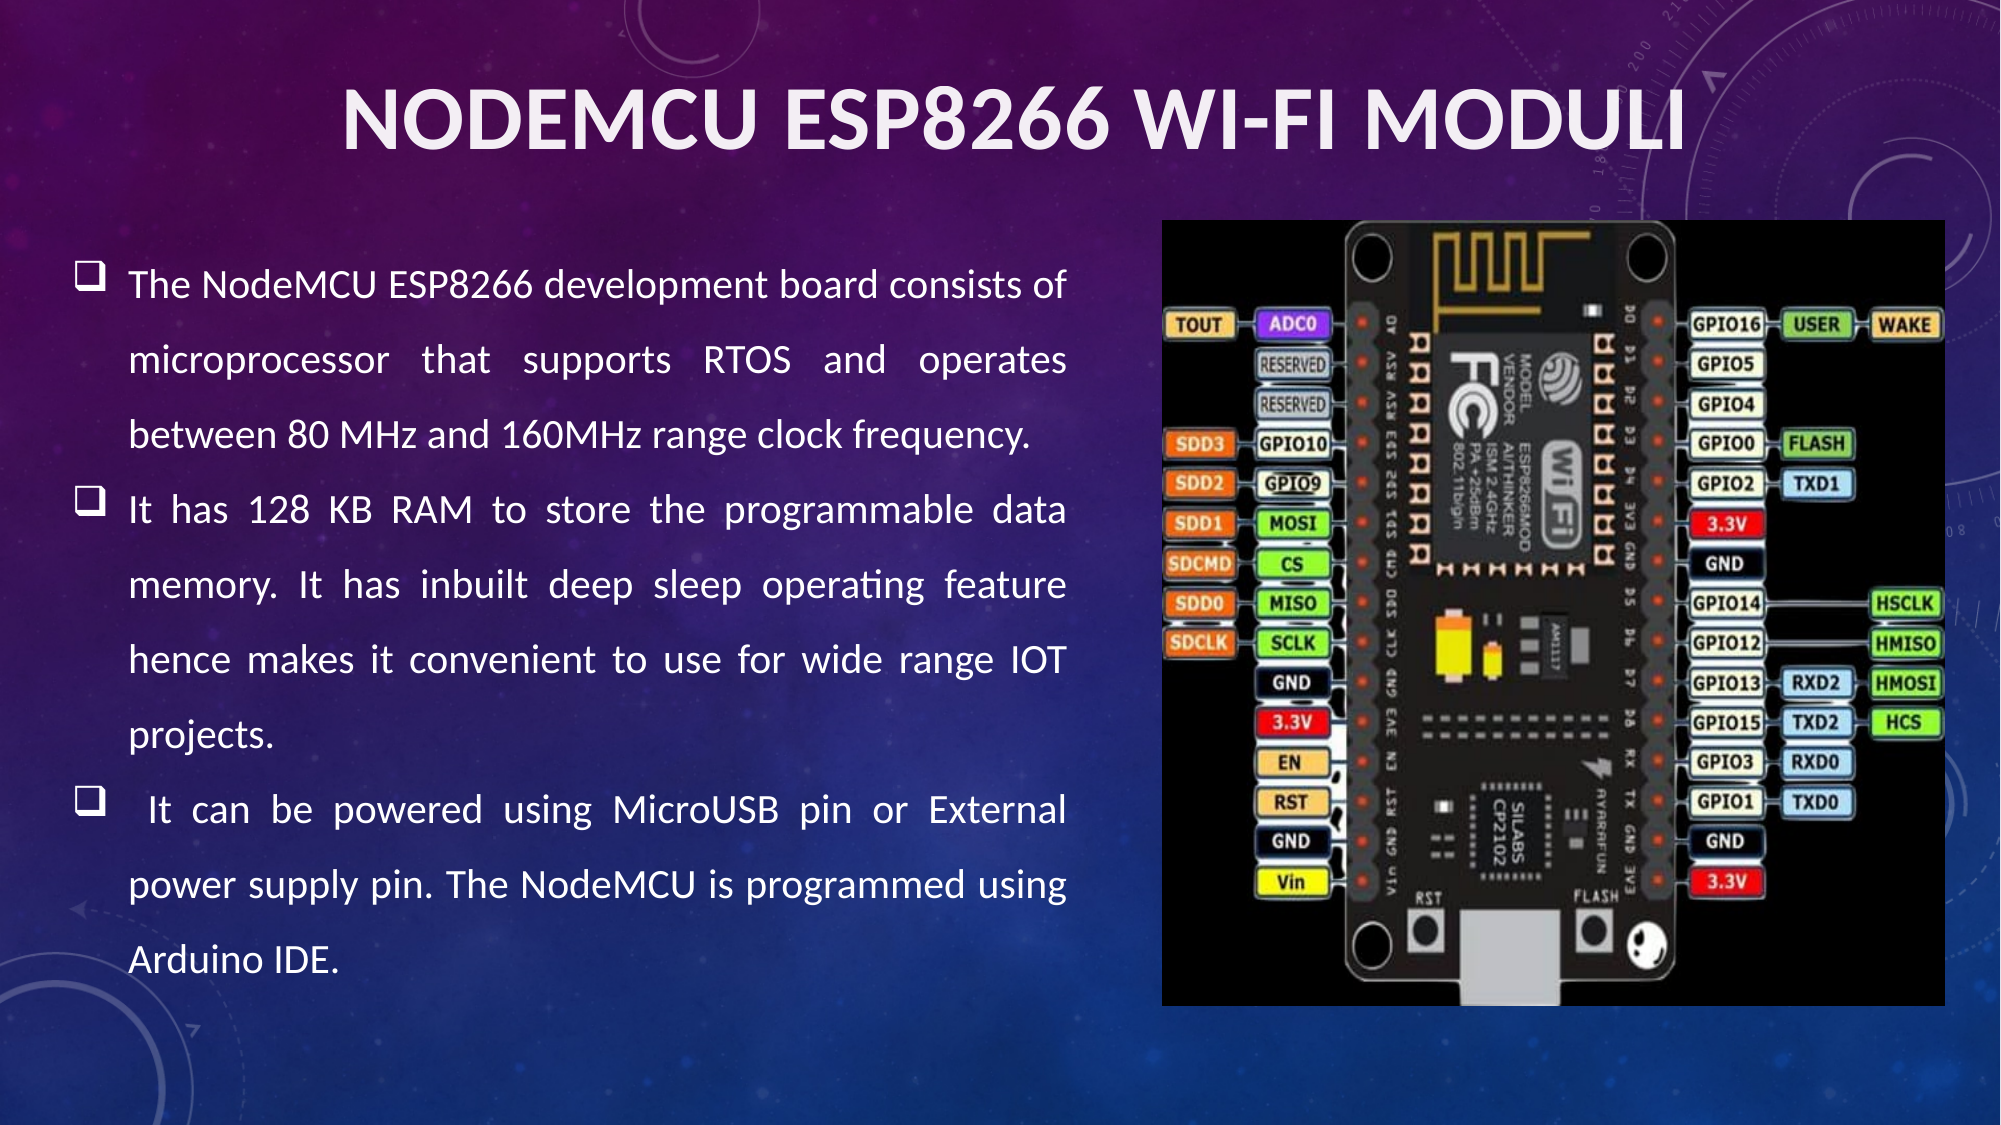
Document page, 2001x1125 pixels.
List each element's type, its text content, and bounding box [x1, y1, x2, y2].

text_box NODEMCU ESP8266 WI-FI MODULE [326, 50, 1736, 176]
text_box The NodeMCU ESP8266 development board consists of microprocessor that supports RTOS and operates between 80 MHz and 160MHz range clock frequency. It has 128 KB RAM to store the programmable data memory. It has inbuilt deep sleep operating feature hence makes it convenient to use for wide range IOT projects. It can be powered using MicroUSB pin or External power supply pin. The NodeMCU is programmed using Arduino IDE. [56, 224, 1083, 990]
picture [0, 0, 2001, 1125]
